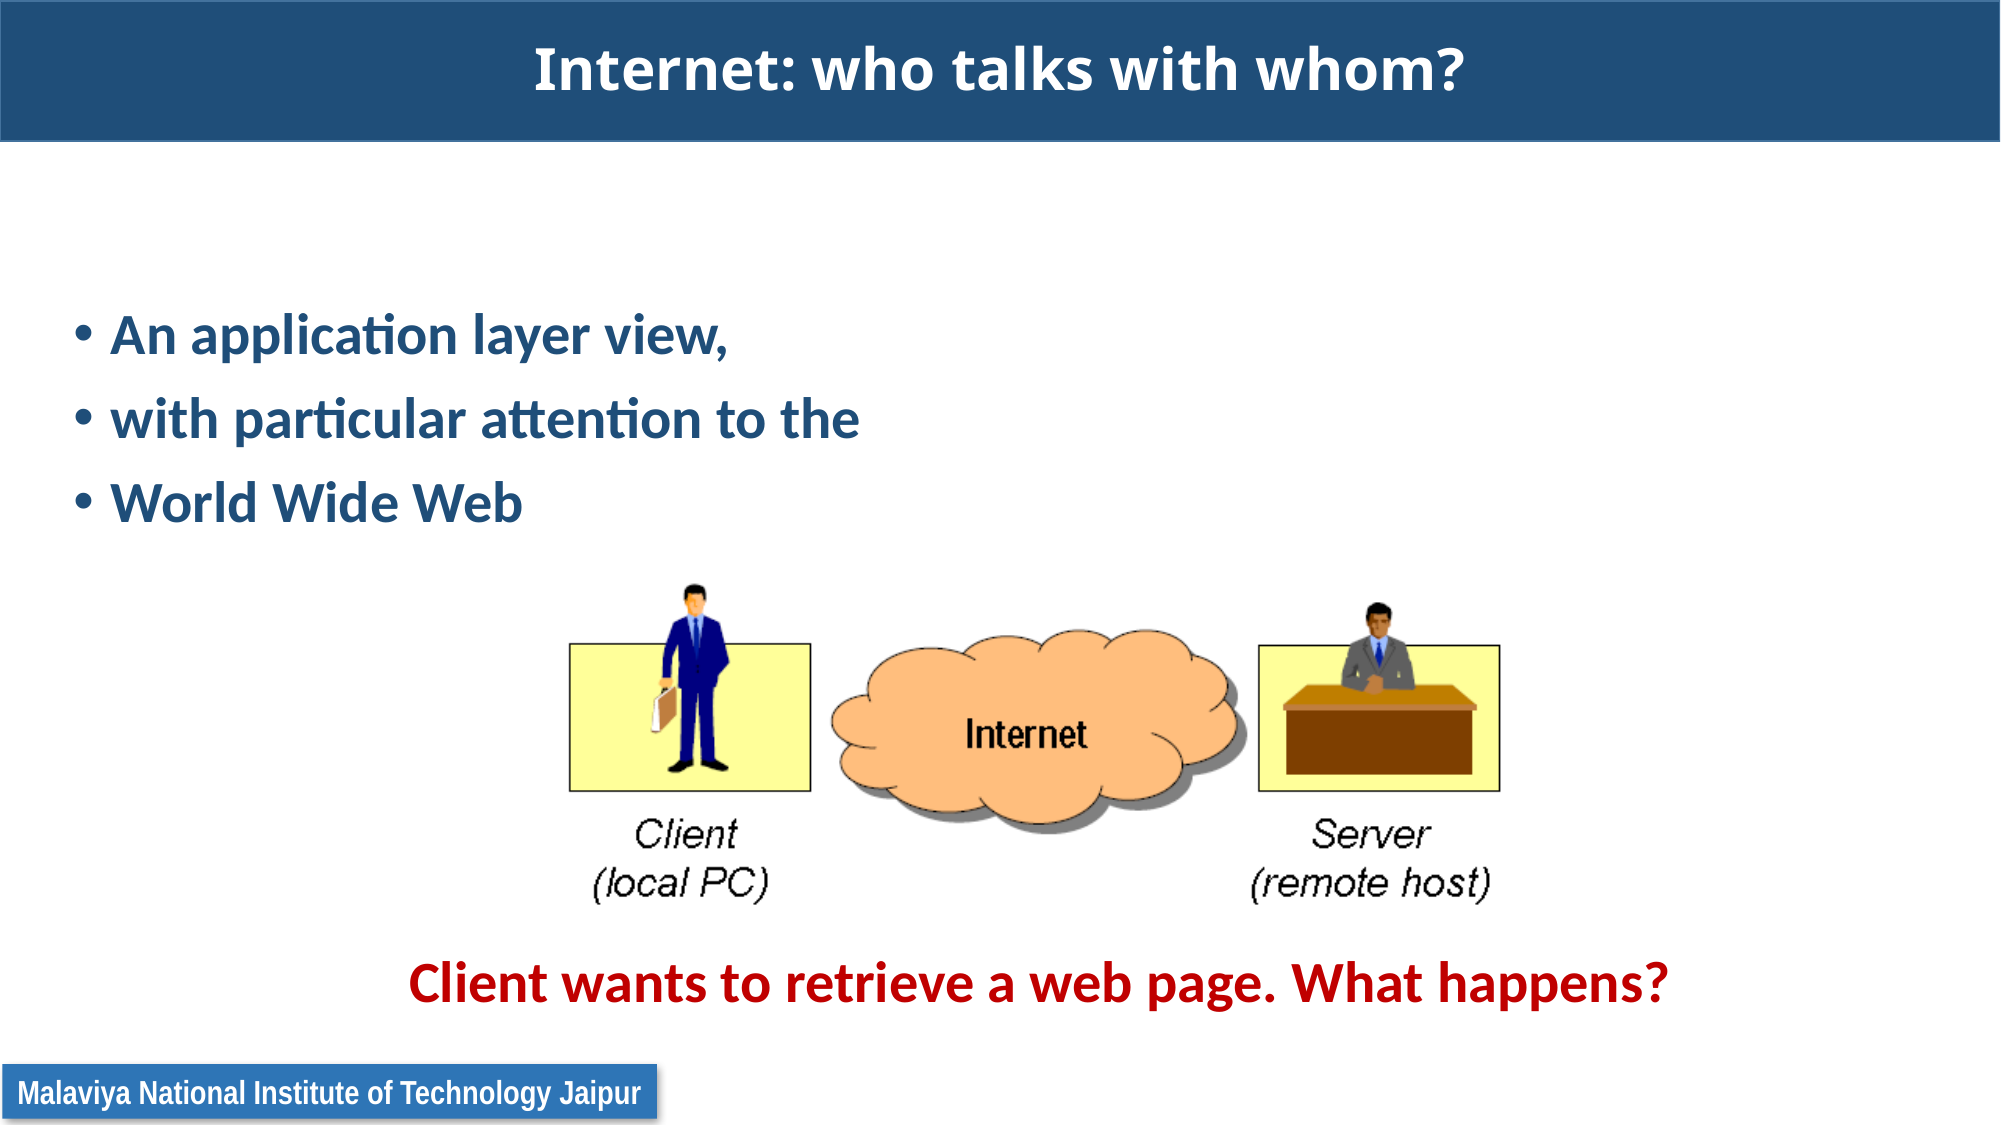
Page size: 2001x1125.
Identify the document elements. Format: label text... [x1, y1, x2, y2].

title Internet: who talks with whom? [0, 1, 2000, 141]
list An application layer view, with particular attention to the World Wide Web [58, 206, 1954, 1033]
picture [498, 562, 1560, 980]
text_box Client wants to retrieve a web page. What happens? [394, 936, 1686, 1022]
